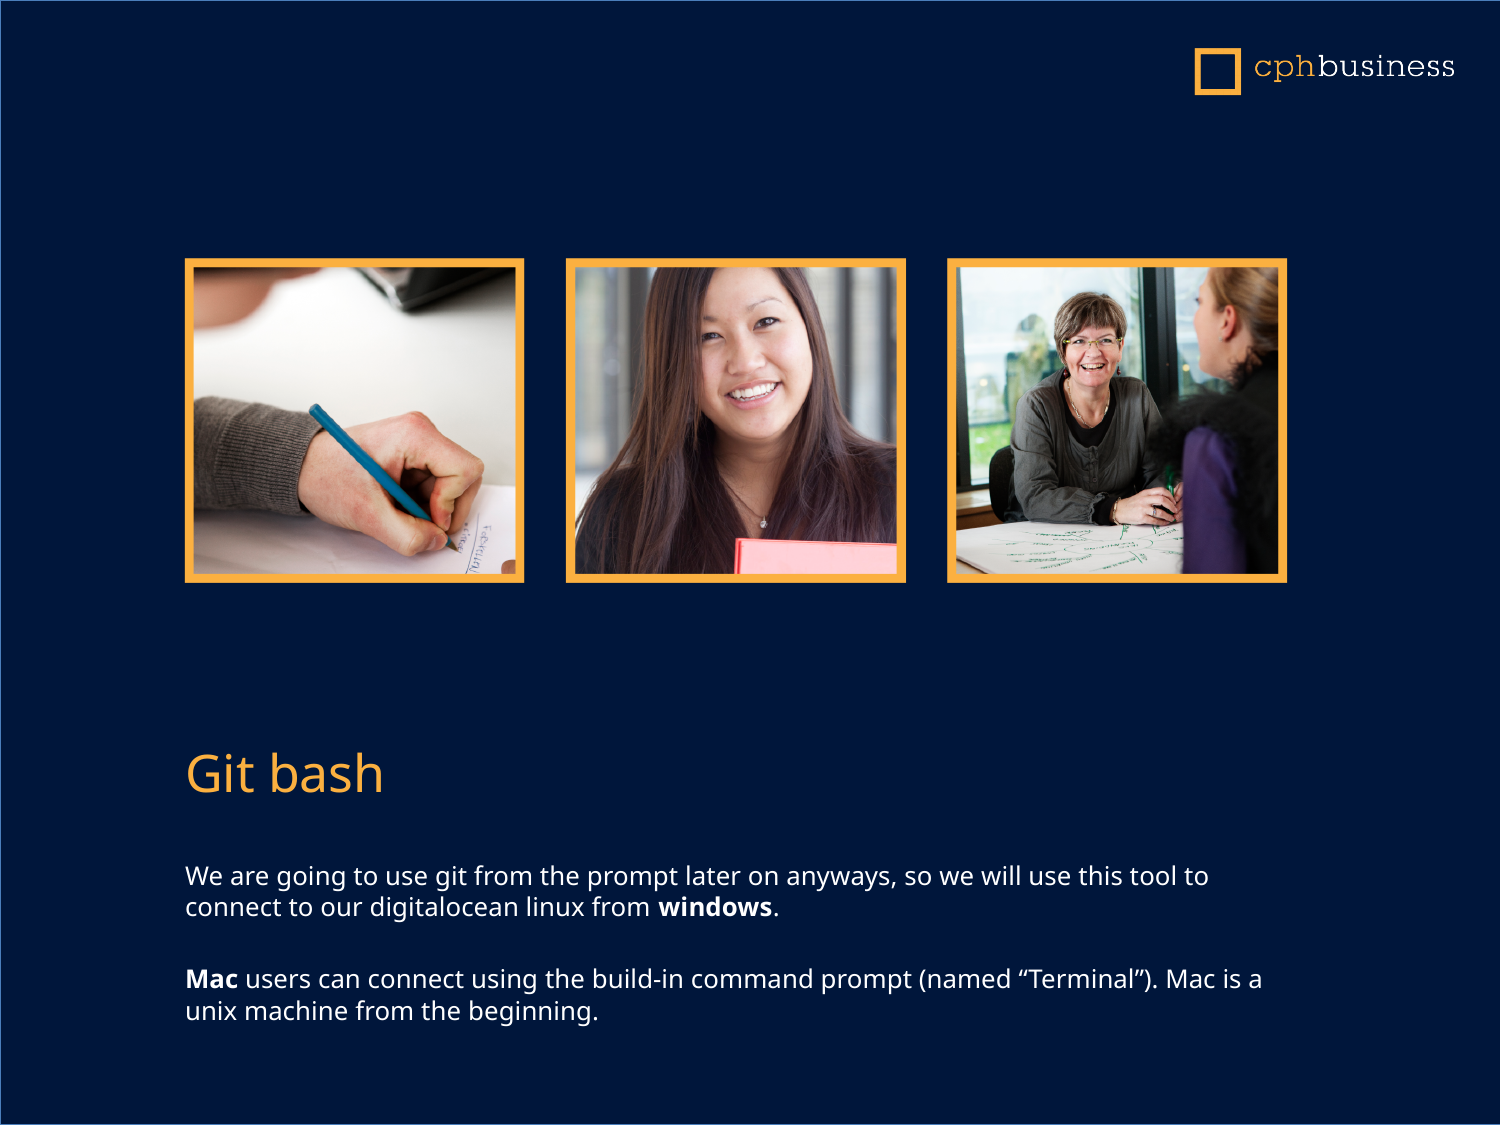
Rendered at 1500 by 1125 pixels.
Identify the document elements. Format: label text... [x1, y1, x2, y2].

list We are going to use git from the prompt later on anyways, so we will use this tool to connect to our digitalocean linux from windows. Mac users can connect using the build-in command prompt (named “Terminal”). Mac is a unix machine from the beginning. [170, 852, 1316, 1077]
picture [183, 196, 1316, 717]
picture [1147, 1, 1500, 142]
list Git bash [170, 733, 1316, 851]
